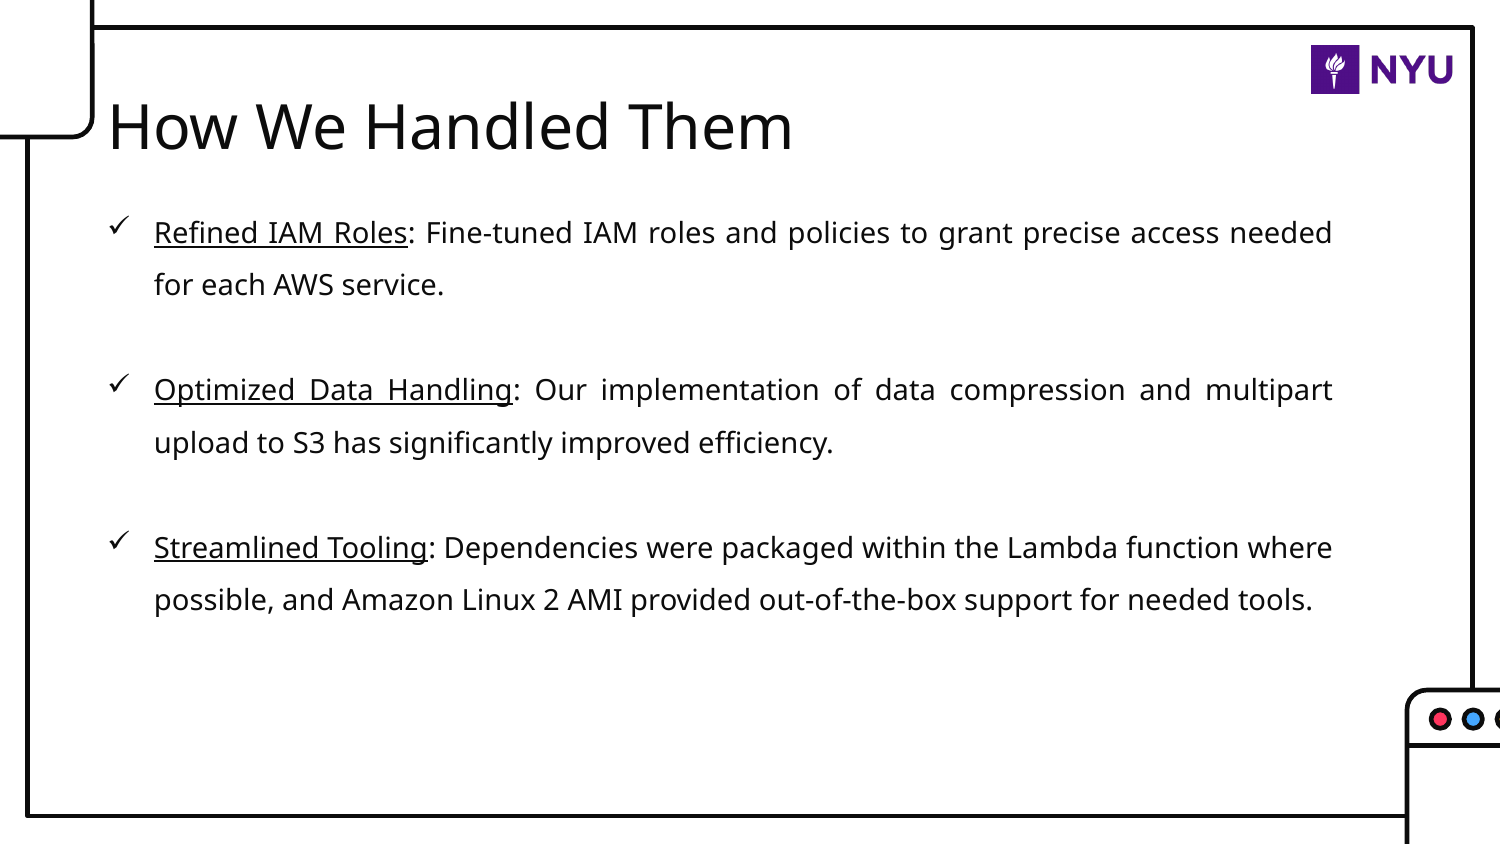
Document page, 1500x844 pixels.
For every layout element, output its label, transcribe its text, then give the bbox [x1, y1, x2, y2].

picture [1310, 45, 1453, 95]
list Refined IAM Roles: Fine-tuned IAM roles and policies to grant precise access needed for each AWS service. Optimized Data Handling: Our implementation of data compression and multipart upload to S3 has significantly improved efficiency. Streamlined Tooling: Dependencies were packaged within the Lambda function where possible, and Amazon Linux 2 AMI provided out-of-the-box support for needed tools. [92, 181, 1349, 762]
title How We Handled Them [92, 71, 1475, 166]
